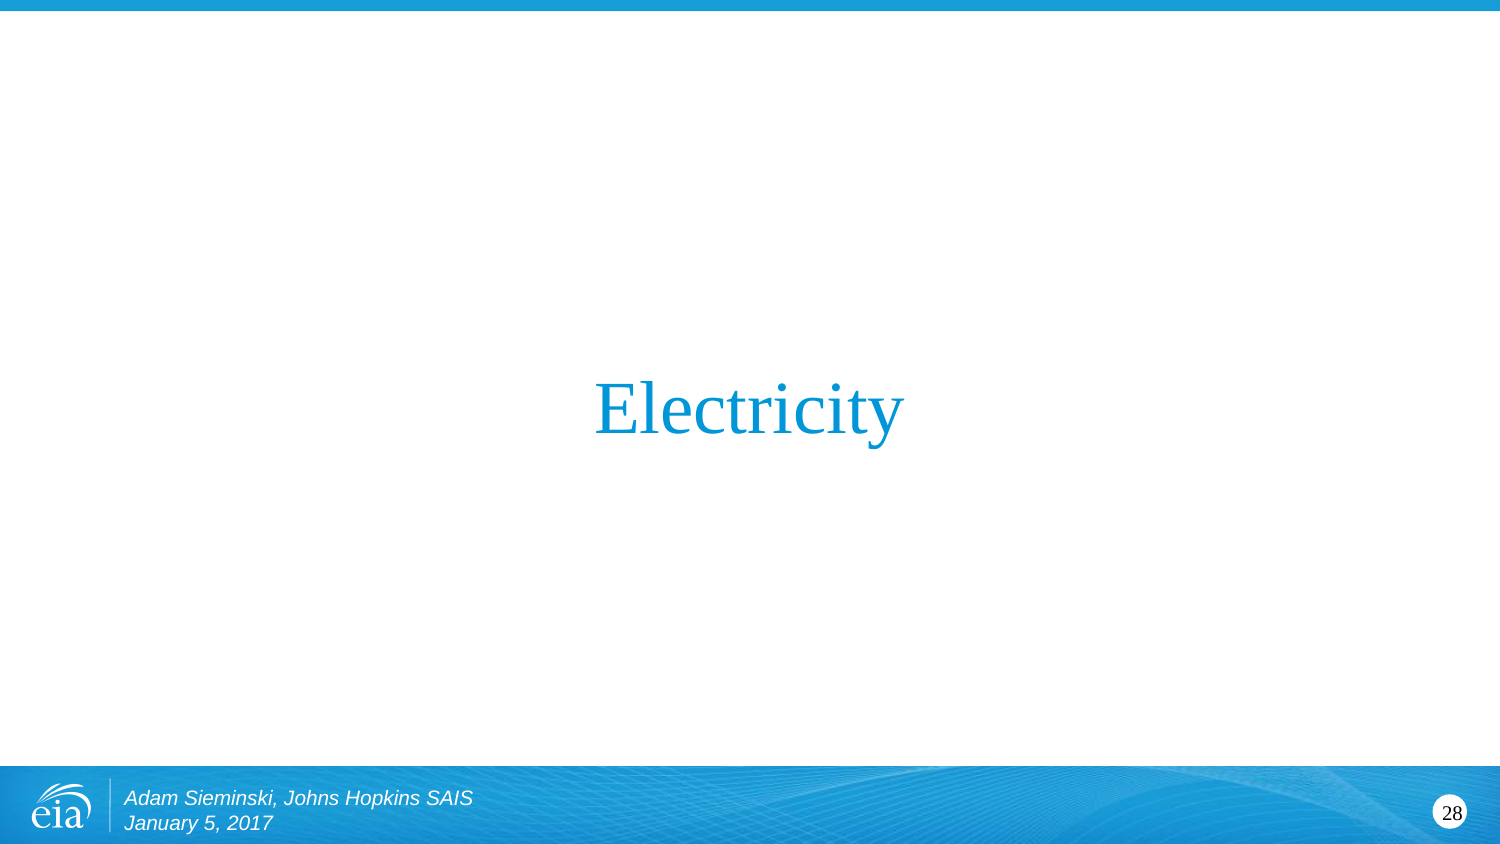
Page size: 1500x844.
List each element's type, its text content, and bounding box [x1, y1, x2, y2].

footer Adam Sieminski, Johns Hopkins SAIS January 5, 2017 [109, 786, 1290, 835]
picture [0, 766, 1500, 844]
title Electricity [75, 272, 1425, 456]
slide_number 28 [1421, 789, 1485, 835]
